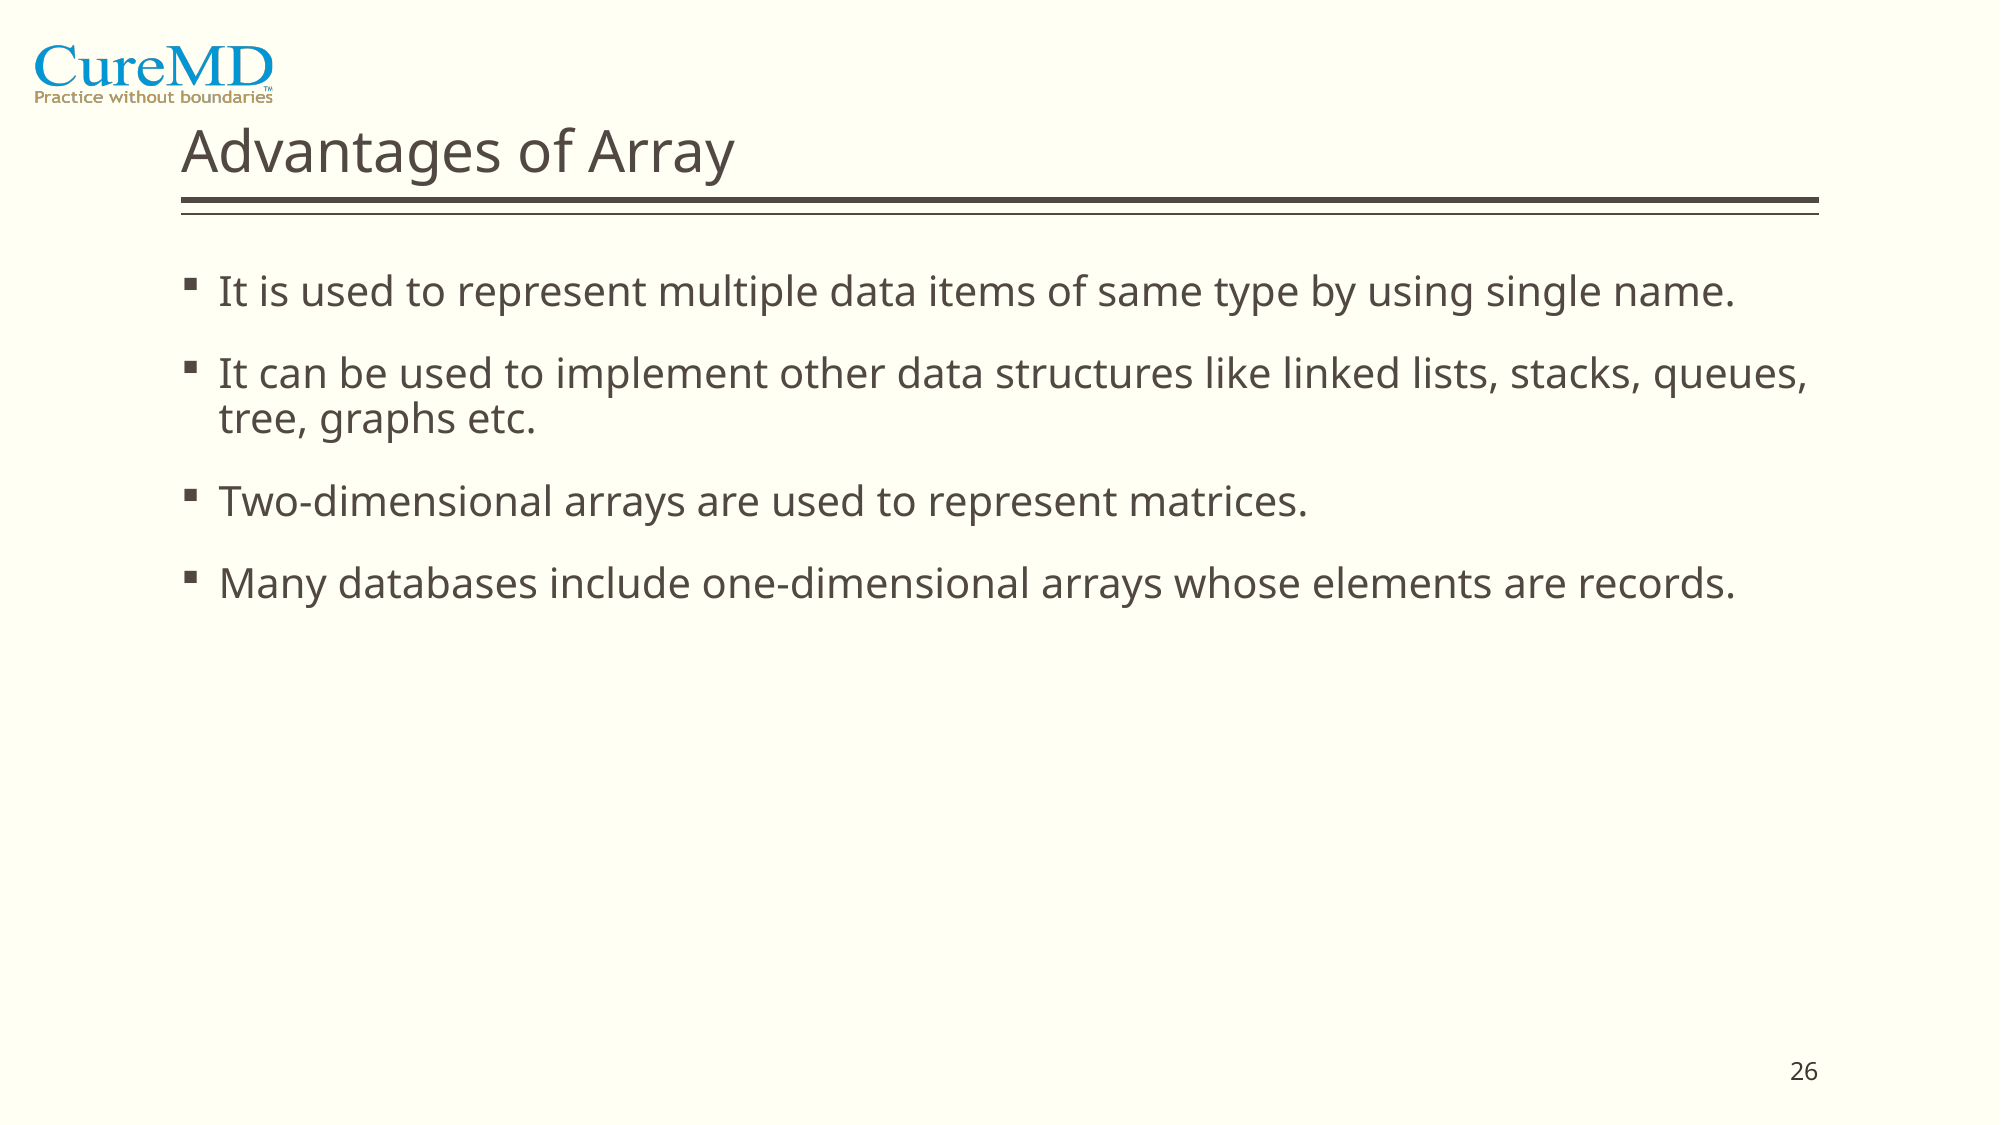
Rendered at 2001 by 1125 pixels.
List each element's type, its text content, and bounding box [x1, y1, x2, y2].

picture [35, 45, 51, 60]
slide_number 26 [1518, 1042, 1819, 1103]
title Advantages of Array [181, 12, 1819, 193]
picture [35, 45, 181, 103]
list It is used to represent multiple data items of same type by using single name. It can be used to implement other data structures like linked lists, stacks, queues, tree, graphs etc. Two-dimensional arrays are used to represent matrices. Many databases include one-dimensional arrays whose elements are records. [181, 262, 1819, 1013]
